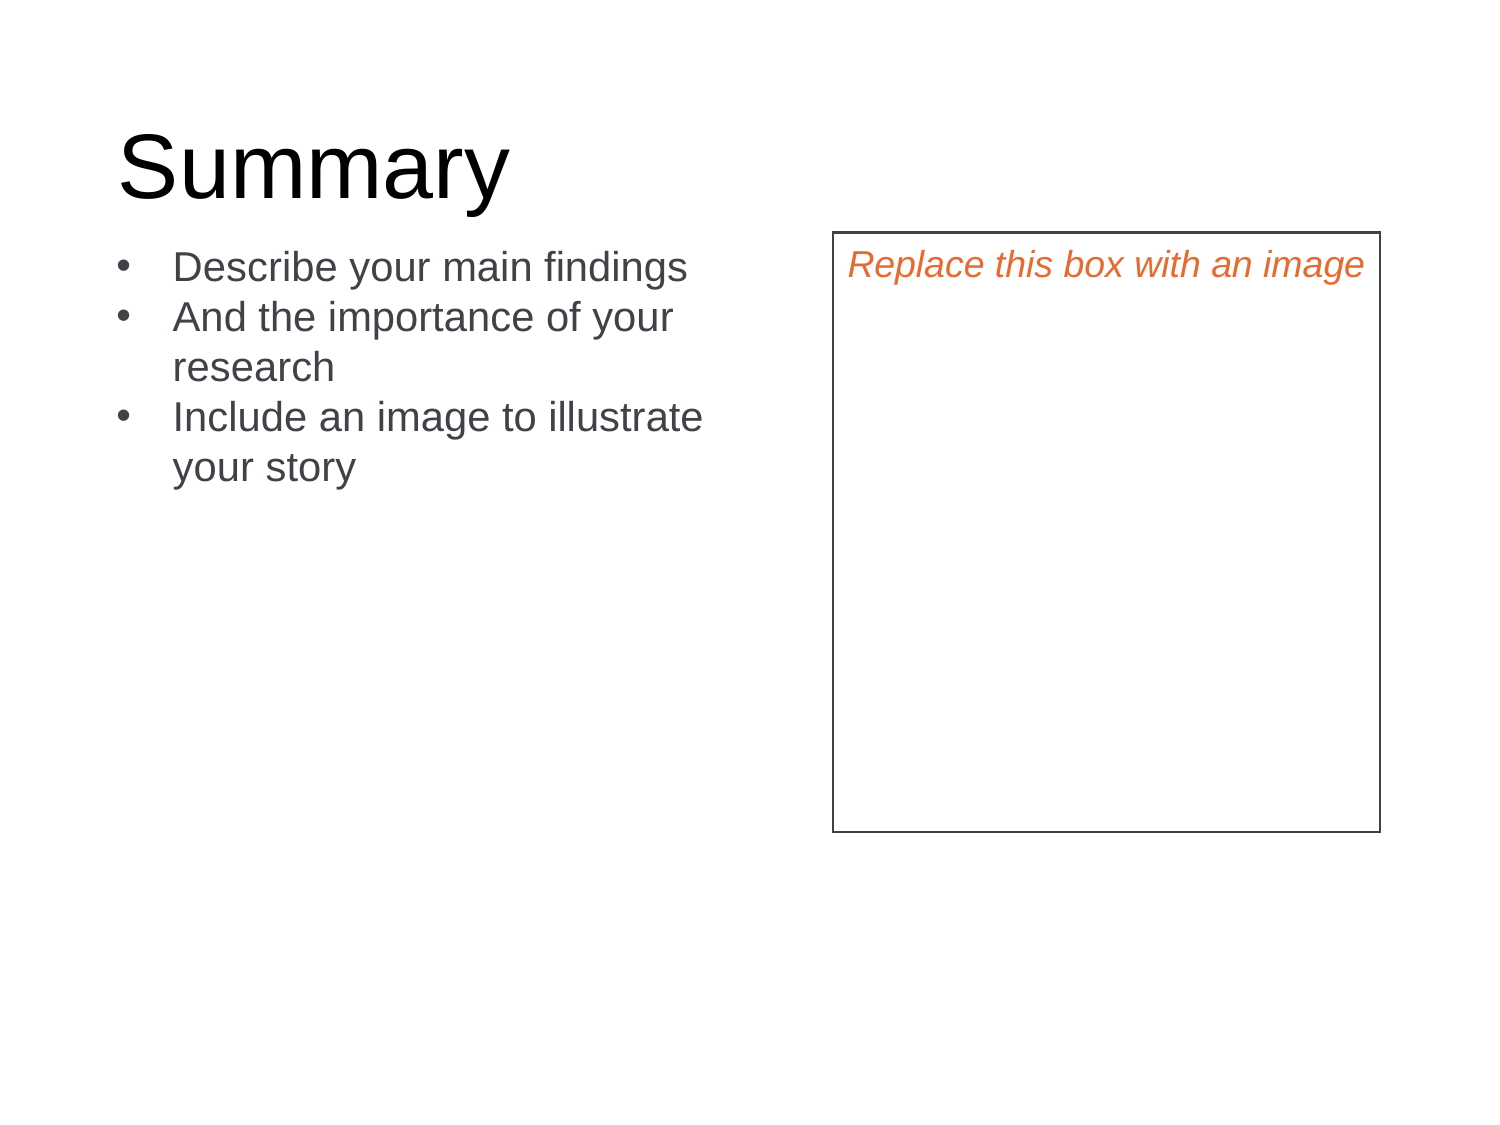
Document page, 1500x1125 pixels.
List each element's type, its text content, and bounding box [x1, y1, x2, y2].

text_box Summary [103, 59, 1397, 278]
text_box Describe your main findings And the importance of your research Include an image to illustrate your story [101, 232, 738, 498]
text_box Replace this box with an image [832, 278, 1381, 833]
